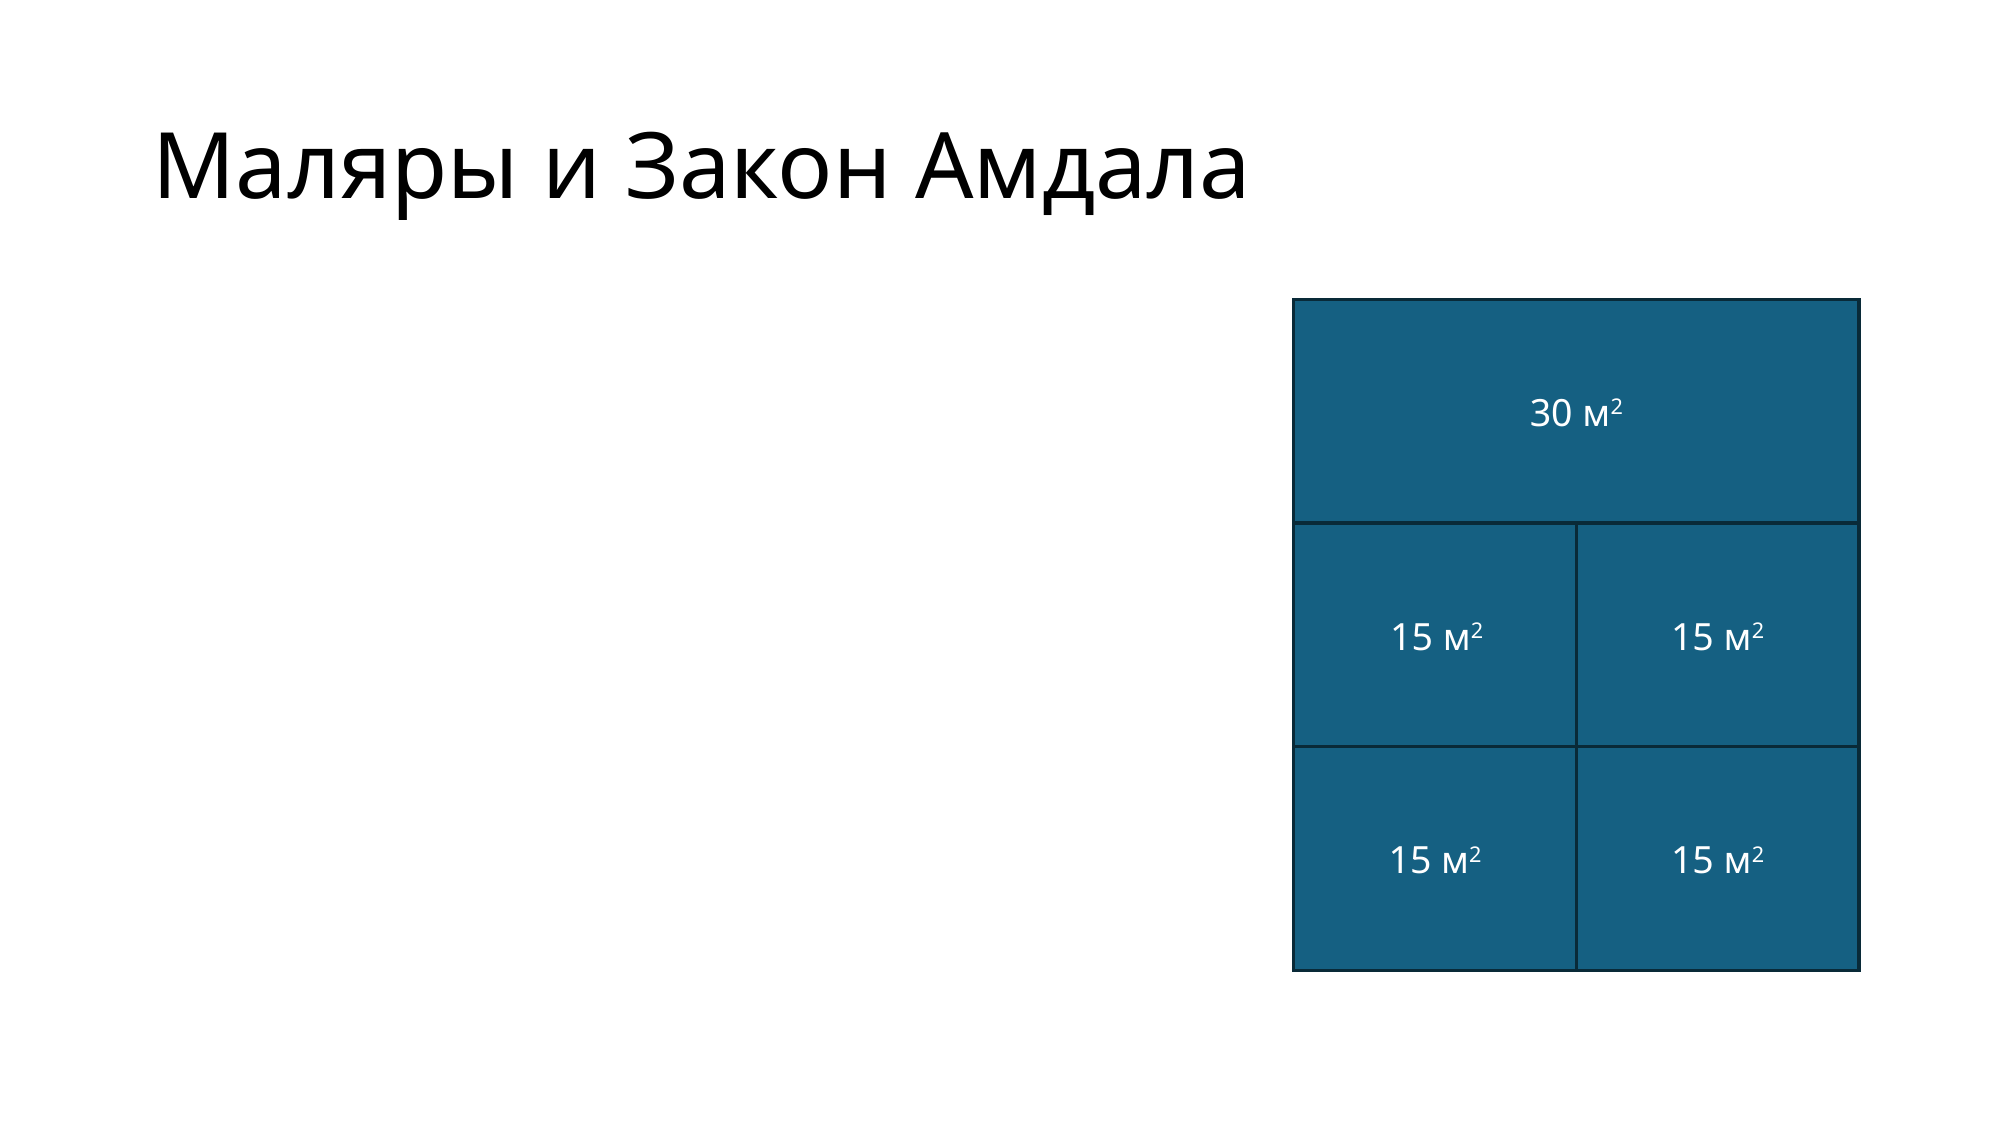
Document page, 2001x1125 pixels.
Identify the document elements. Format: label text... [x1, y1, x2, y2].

title Маляры и Закон Амдала [137, 59, 1863, 278]
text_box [1293, 298, 1860, 971]
